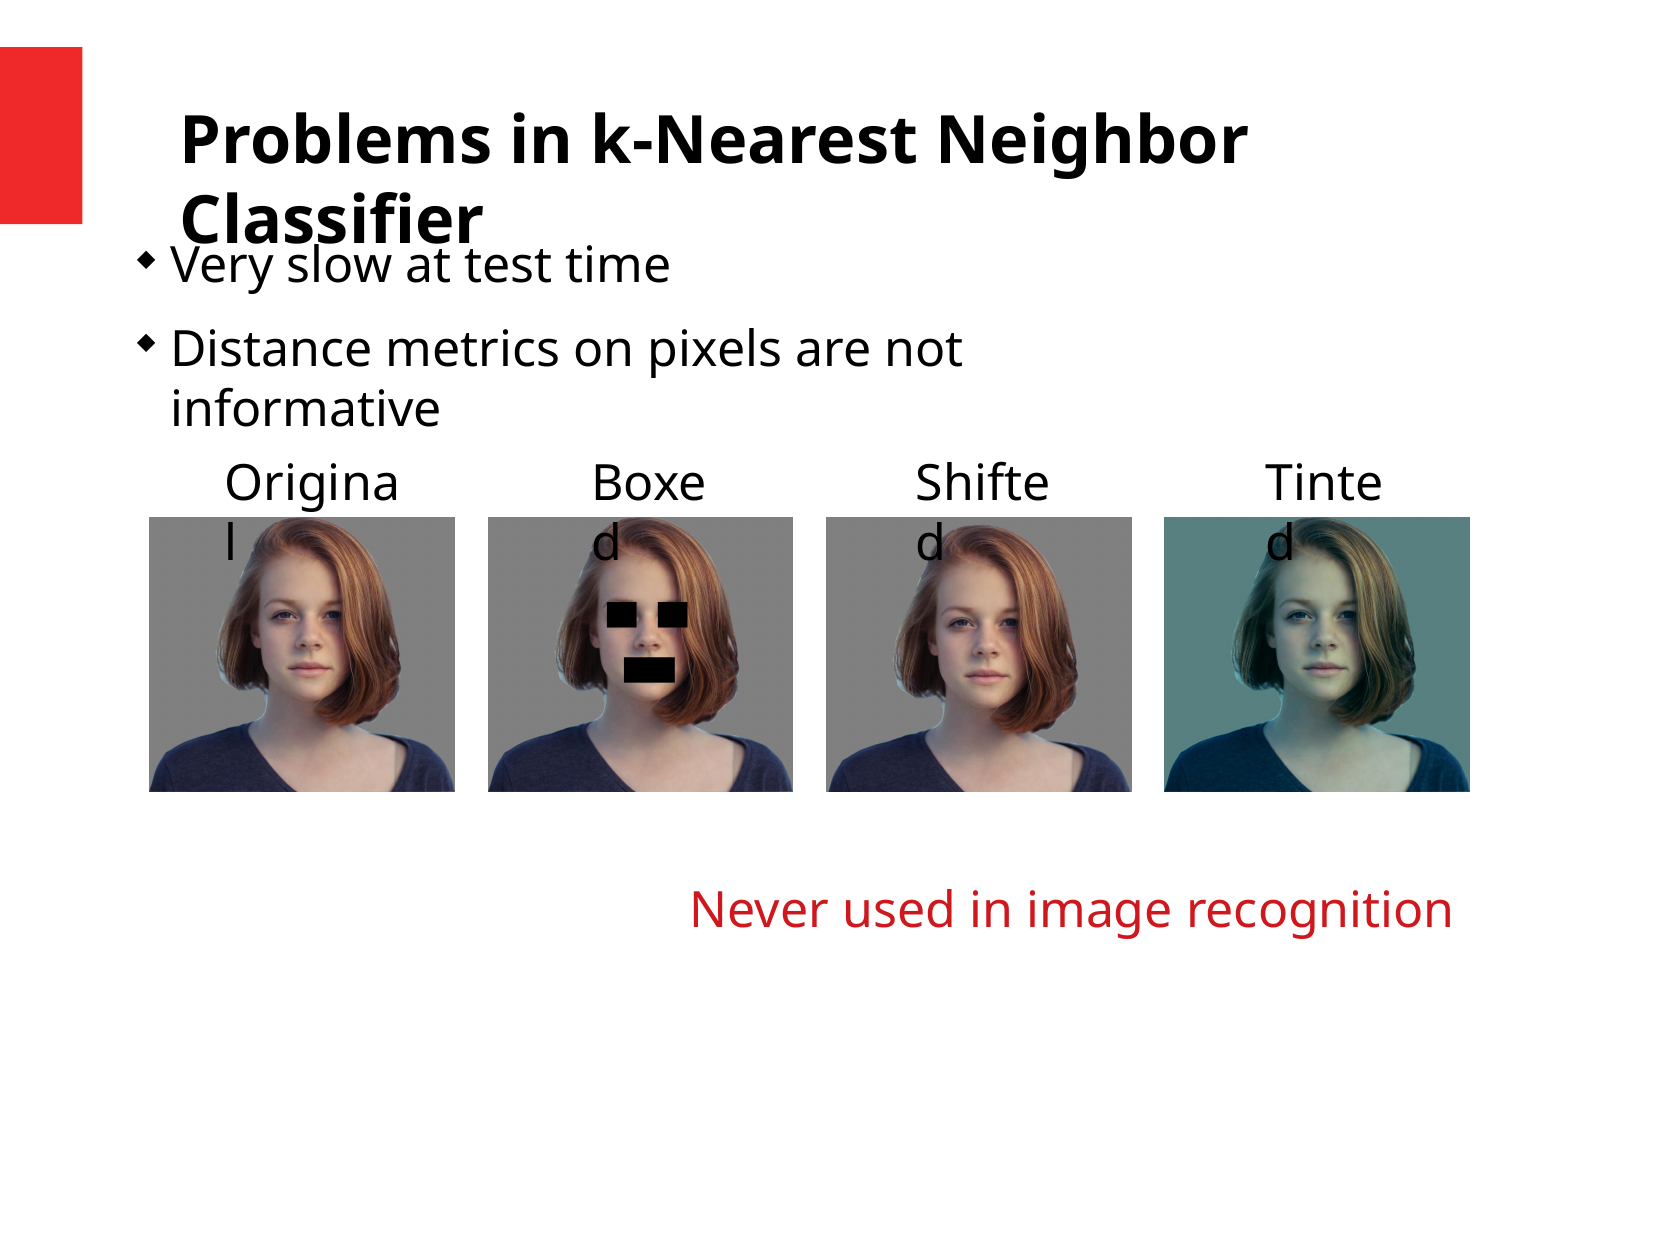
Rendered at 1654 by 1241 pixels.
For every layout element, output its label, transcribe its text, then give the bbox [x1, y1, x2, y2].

text_box Very slow at test time Distance metrics on pixels are not informative [134, 232, 1209, 401]
picture [149, 516, 455, 792]
picture [1164, 516, 1470, 792]
text_box Never used in image recognition [675, 870, 1545, 960]
picture [826, 516, 1132, 792]
text_box Shifted [915, 449, 1080, 506]
picture [487, 516, 794, 792]
text_box Problems in k-Nearest Neighbor Classifier [165, 90, 1560, 195]
text_box Tinted [1265, 449, 1413, 506]
text_box Boxed [591, 449, 735, 506]
text_box Original [224, 449, 406, 506]
